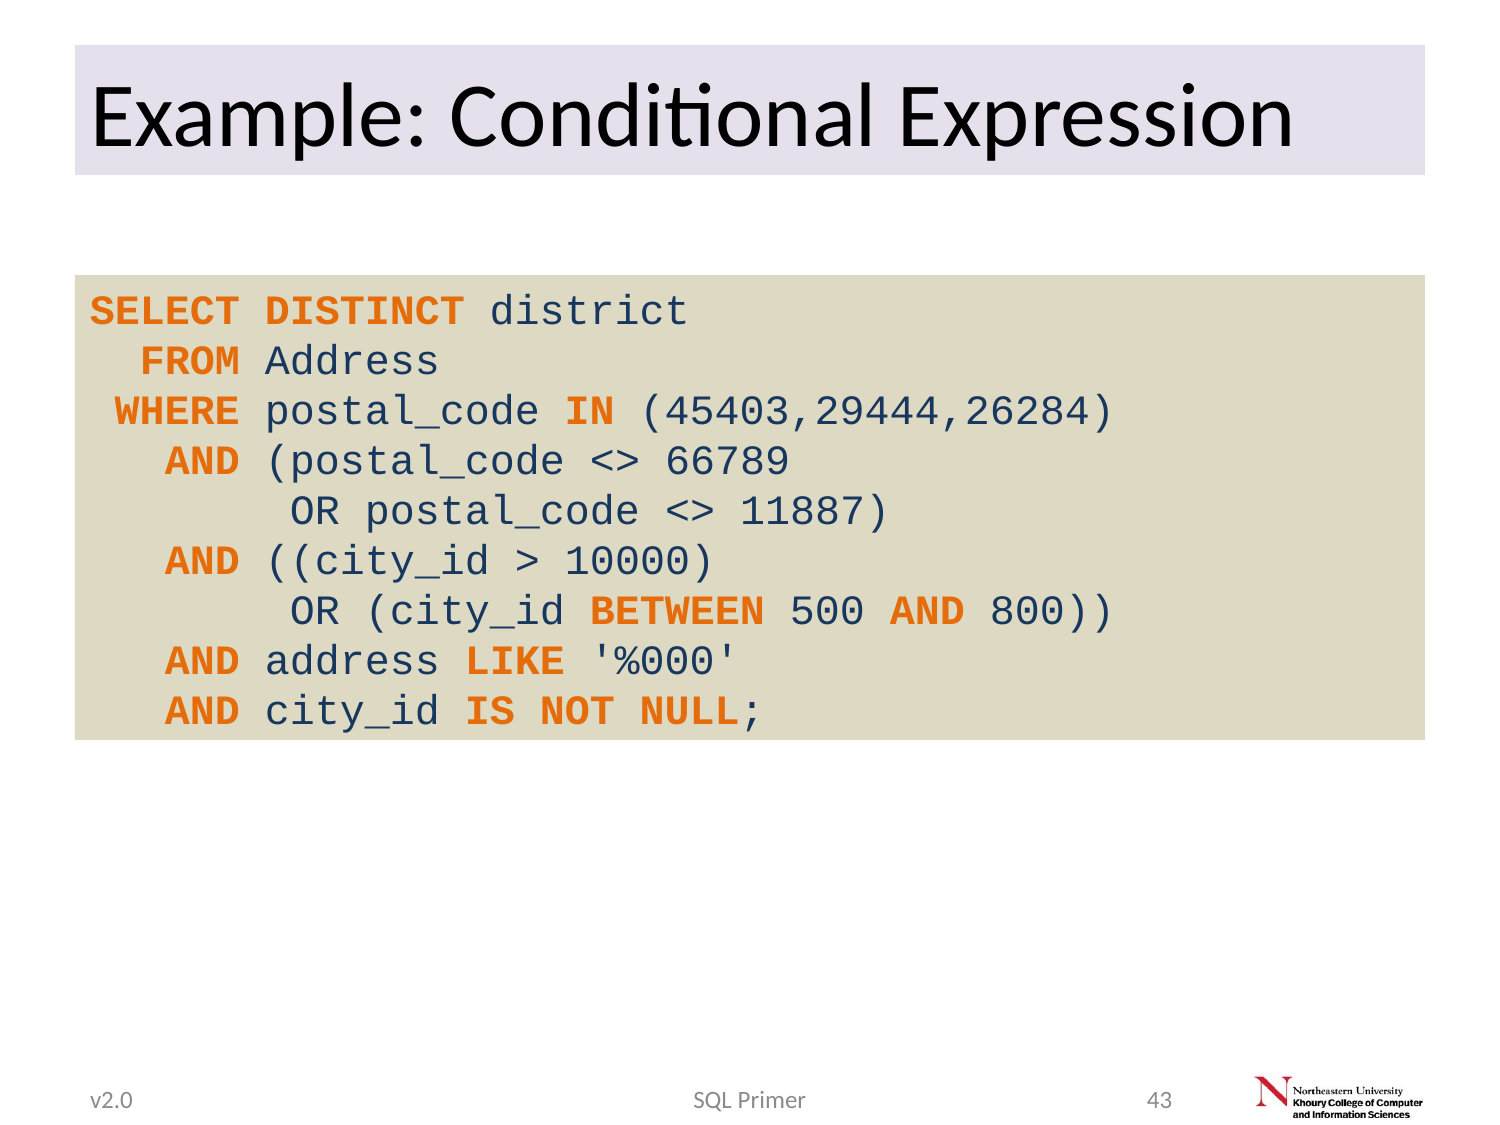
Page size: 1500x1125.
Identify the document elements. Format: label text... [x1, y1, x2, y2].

title Example: Conditional Expression [75, 45, 1425, 175]
text_box SELECT DISTINCT district FROM Address WHERE postal_code IN (45403,29444,26284) AND (postal_code <> 66789 OR postal_code <> 11887) AND ((city_id > 10000) OR (city_id BETWEEN 500 AND 800)) AND address LIKE '%000' AND city_id IS NOT NULL; [74, 275, 1425, 740]
slide_number 43 [1074, 1074, 1188, 1122]
slide_number v2.0 [75, 1074, 425, 1122]
footer SQL Primer [512, 1074, 988, 1122]
picture [1250, 1073, 1425, 1122]
